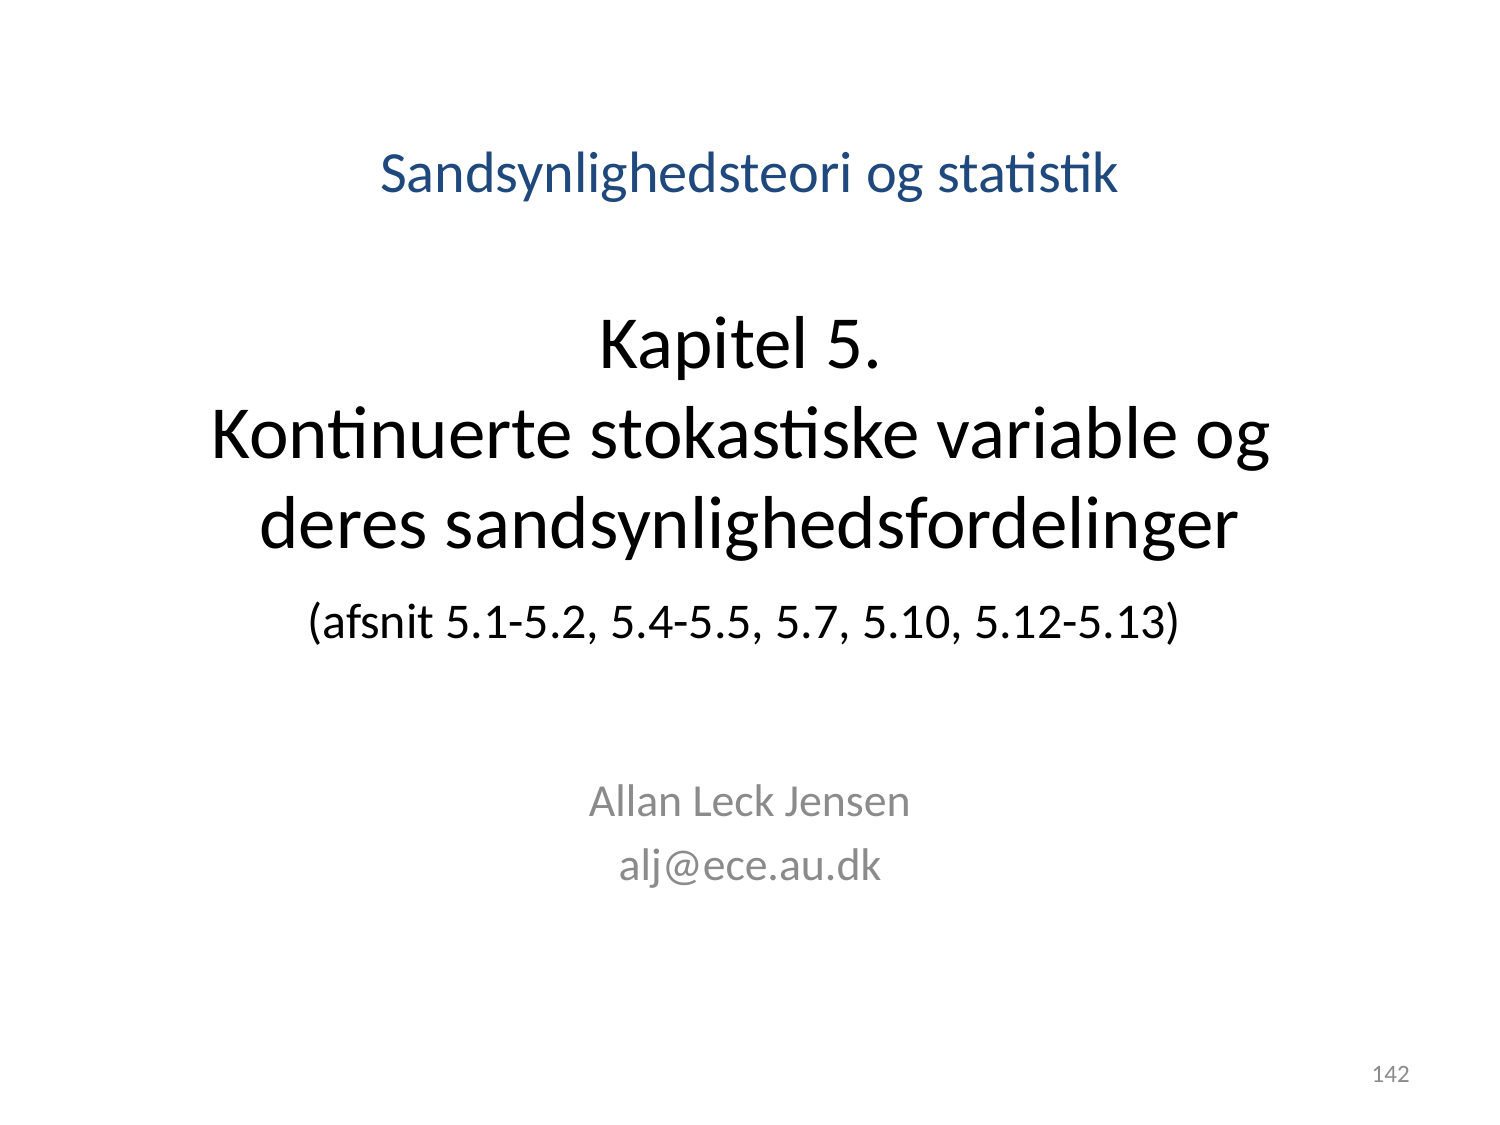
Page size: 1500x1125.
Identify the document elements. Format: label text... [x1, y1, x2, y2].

subtitle Allan Leck Jensen alj@ece.au.dk [225, 763, 1275, 969]
slide_number 142 [1074, 1042, 1425, 1103]
title Sandsynlighedsteori og statistik Kapitel 5. Kontinuerte stokastiske variable og deres sandsynlighedsfordelinger (afsnit 5.1-5.2, 5.4-5.5, 5.7, 5.10, 5.12-5.13) [112, 90, 1388, 693]
